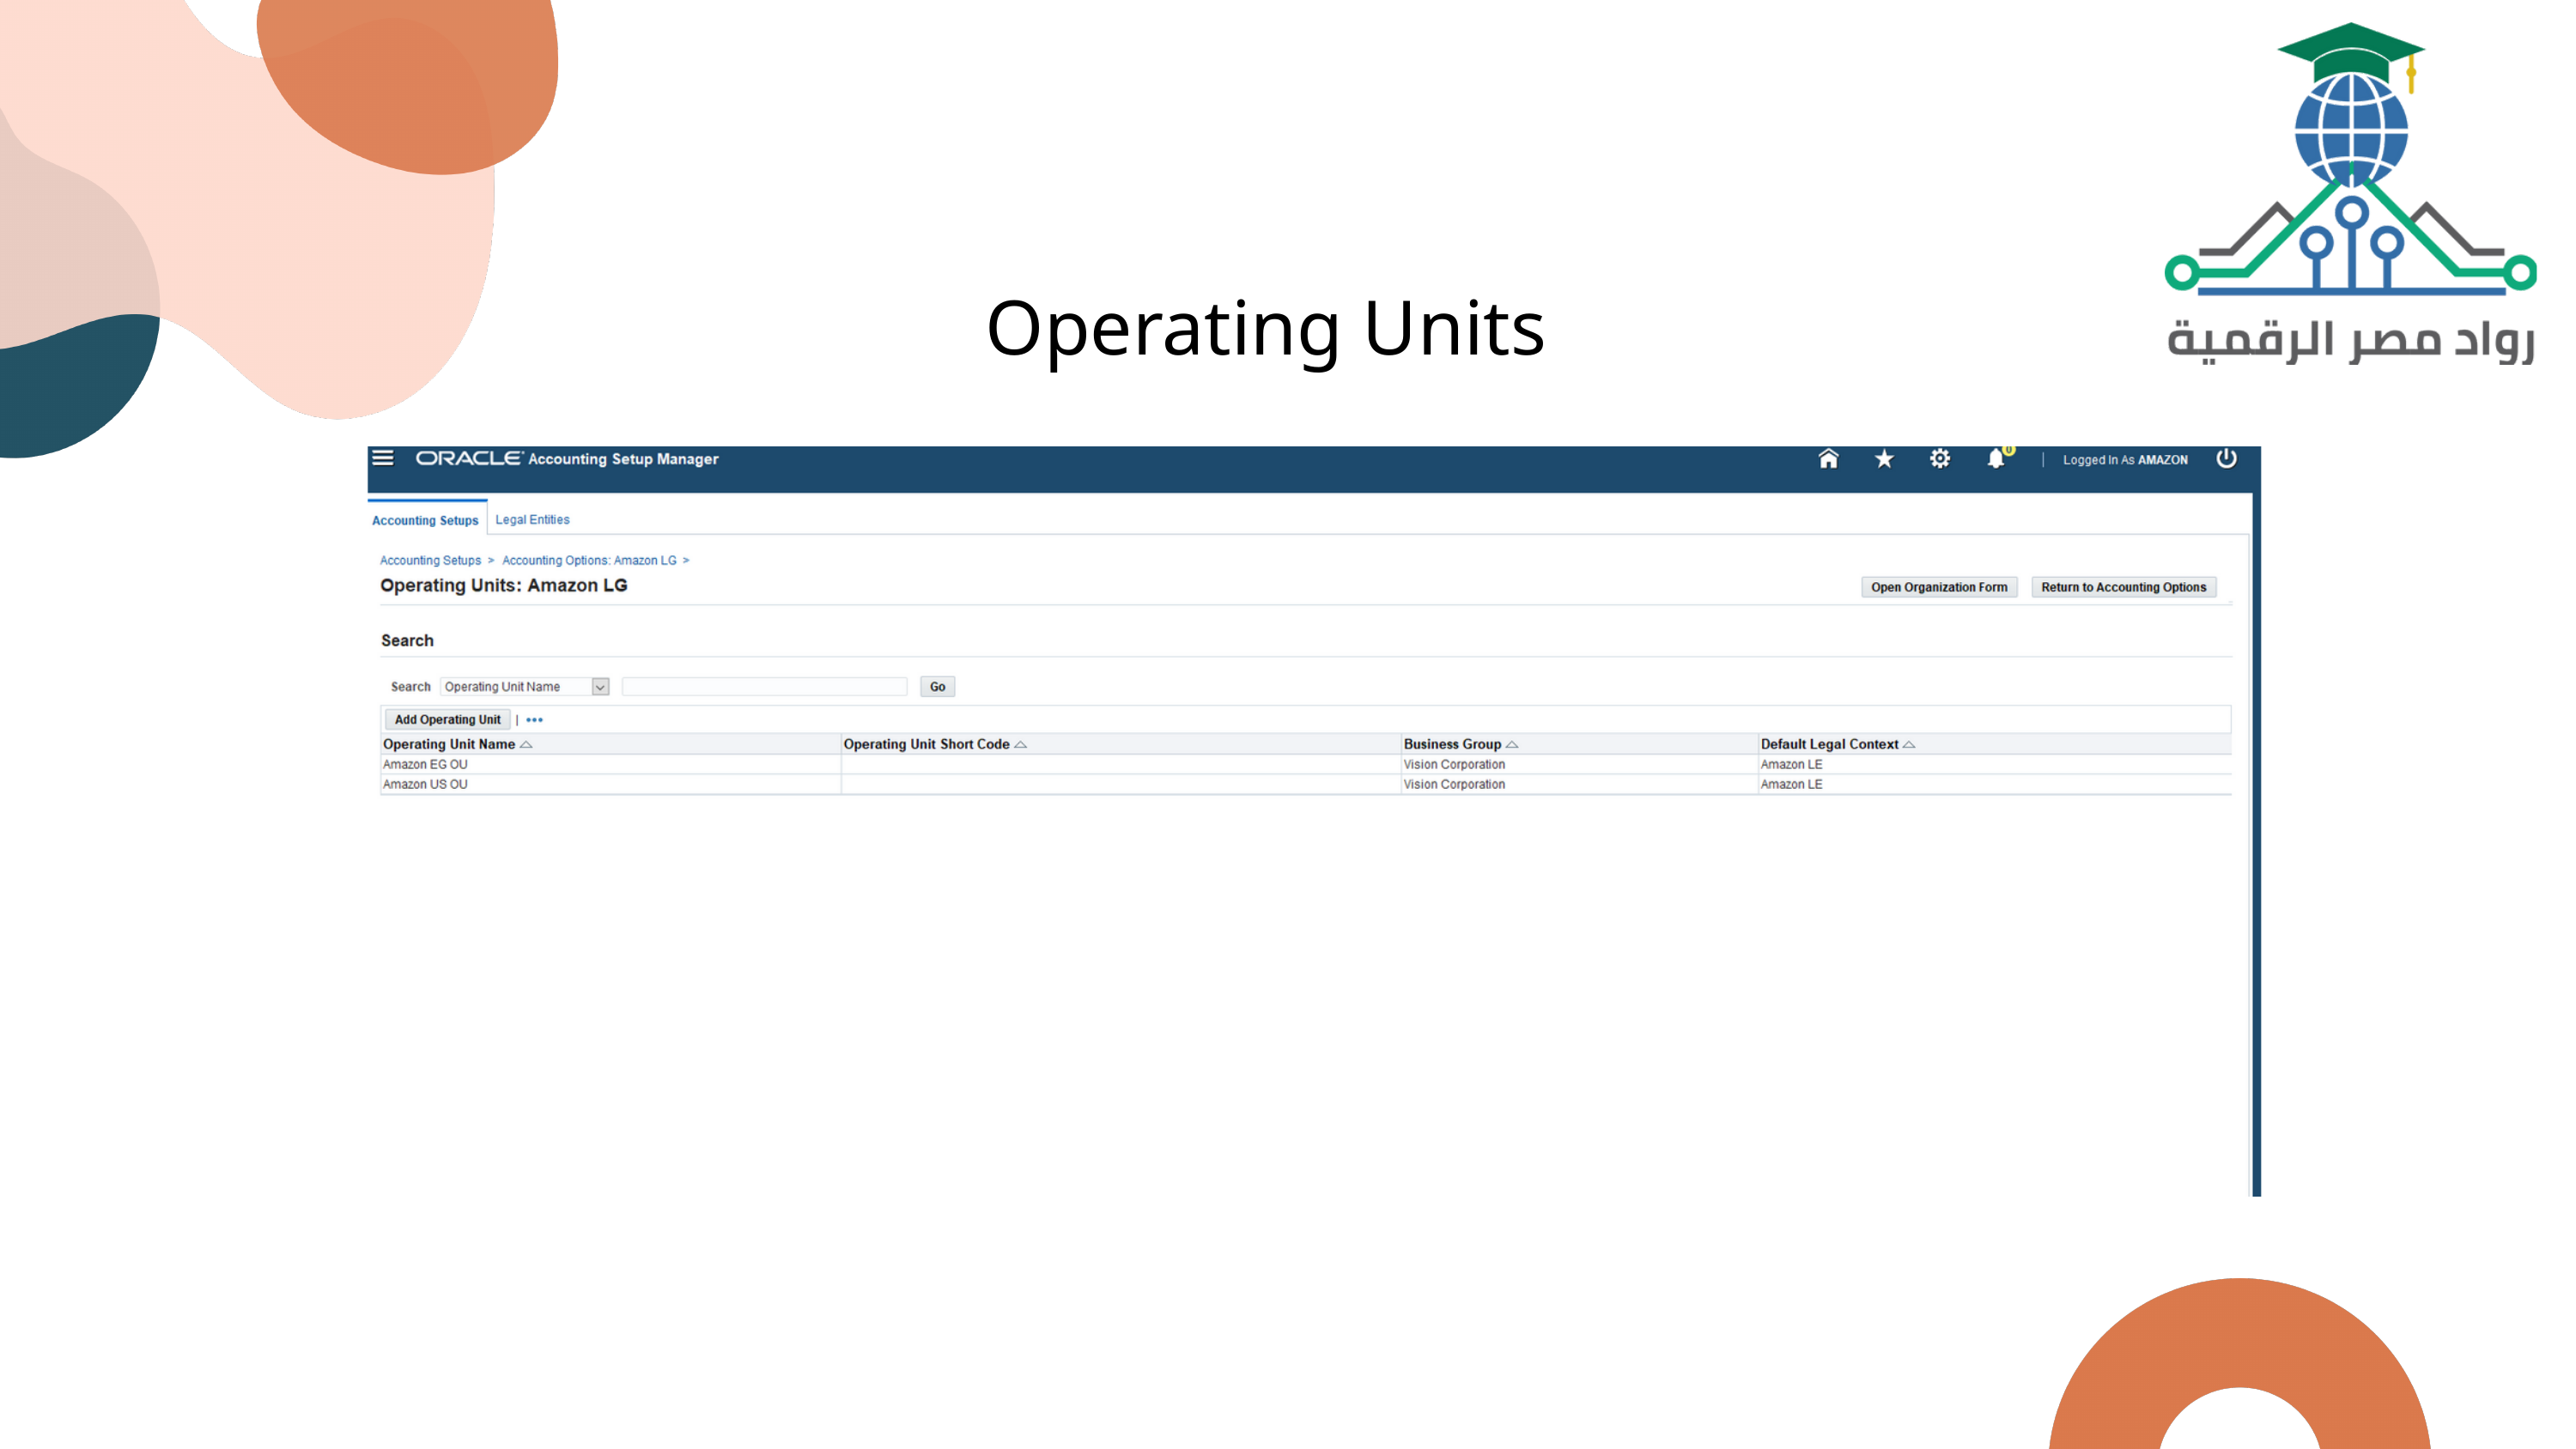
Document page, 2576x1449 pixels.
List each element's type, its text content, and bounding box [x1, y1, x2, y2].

text_box Operating Units [975, 264, 1557, 370]
text_box [2048, 1278, 2432, 1449]
text_box [2165, 22, 2537, 365]
text_box [0, 0, 560, 464]
text_box [368, 446, 2262, 1197]
